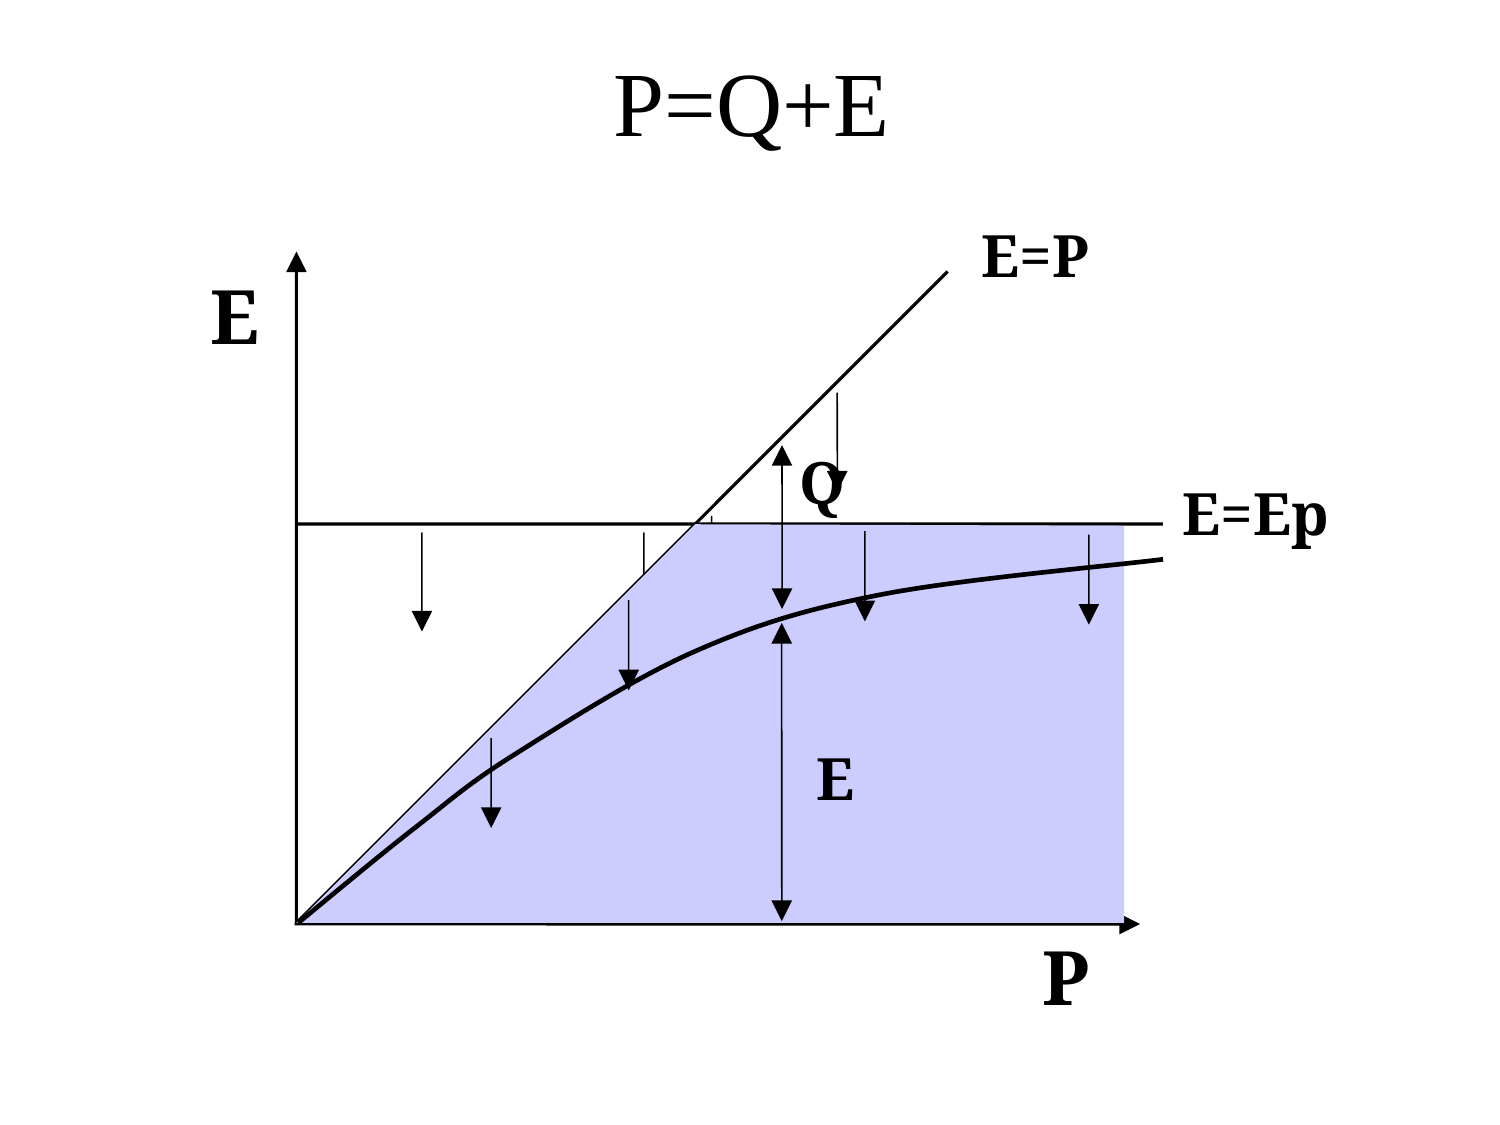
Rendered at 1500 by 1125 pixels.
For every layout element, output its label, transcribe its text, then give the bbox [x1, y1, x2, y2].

text_box E [195, 261, 275, 367]
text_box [298, 438, 1164, 923]
text_box P [1027, 923, 1105, 1028]
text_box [1164, 469, 1371, 555]
text_box [286, 252, 296, 273]
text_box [296, 212, 1110, 524]
title P=Q+E [114, 27, 1390, 172]
text_box [1105, 923, 1141, 935]
